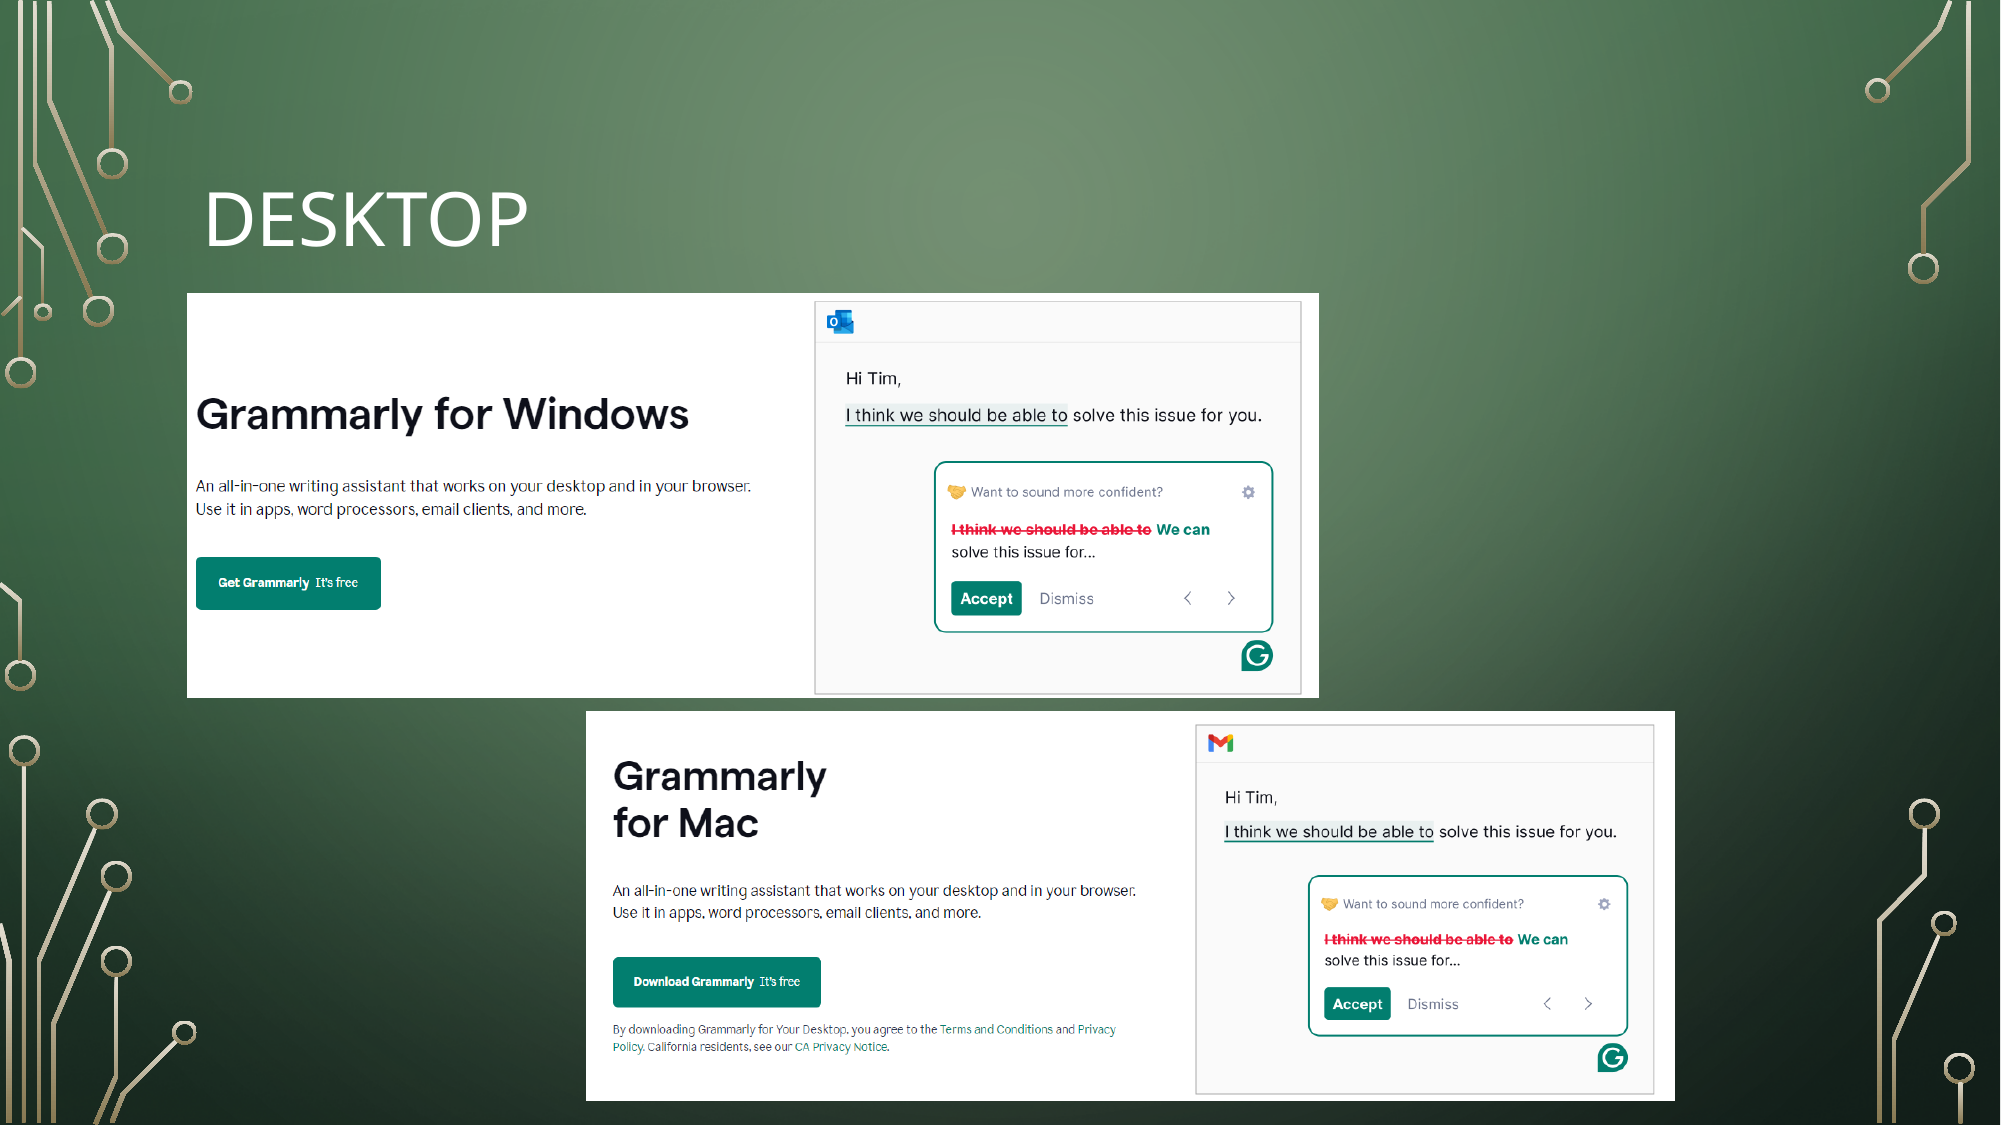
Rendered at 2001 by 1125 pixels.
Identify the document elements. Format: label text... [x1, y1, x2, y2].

title desktop [187, 101, 1813, 344]
picture [586, 710, 1675, 1101]
picture [186, 293, 1319, 698]
